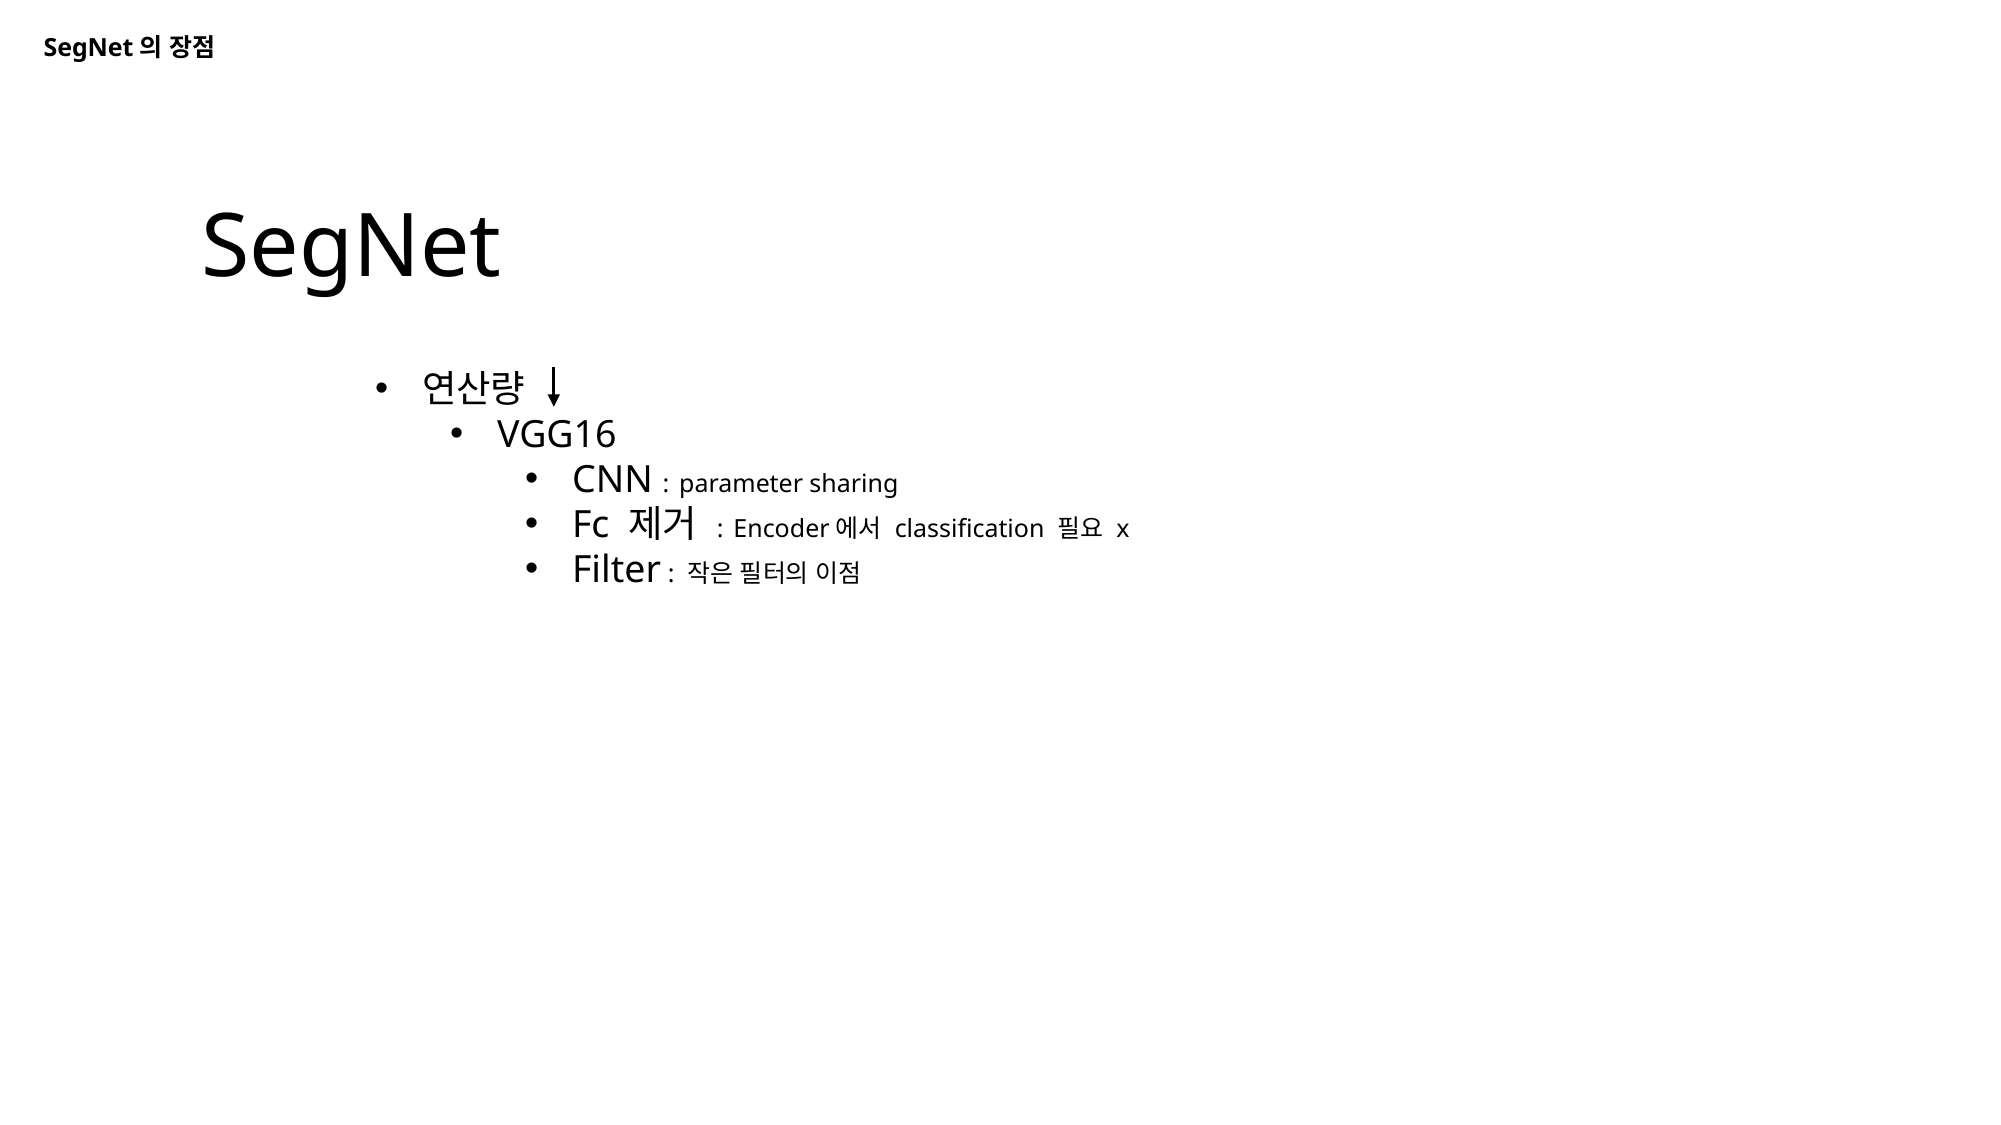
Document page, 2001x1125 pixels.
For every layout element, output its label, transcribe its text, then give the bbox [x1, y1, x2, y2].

text_box SegNet [186, 181, 524, 316]
text_box SegNet의 장점 [28, 23, 289, 69]
text_box 연산량 VGG16 CNN : parameter sharing Fc 제거 : Encoder에서 classification 필요 x Filter : 작은 필터의 이점 [360, 357, 1307, 598]
